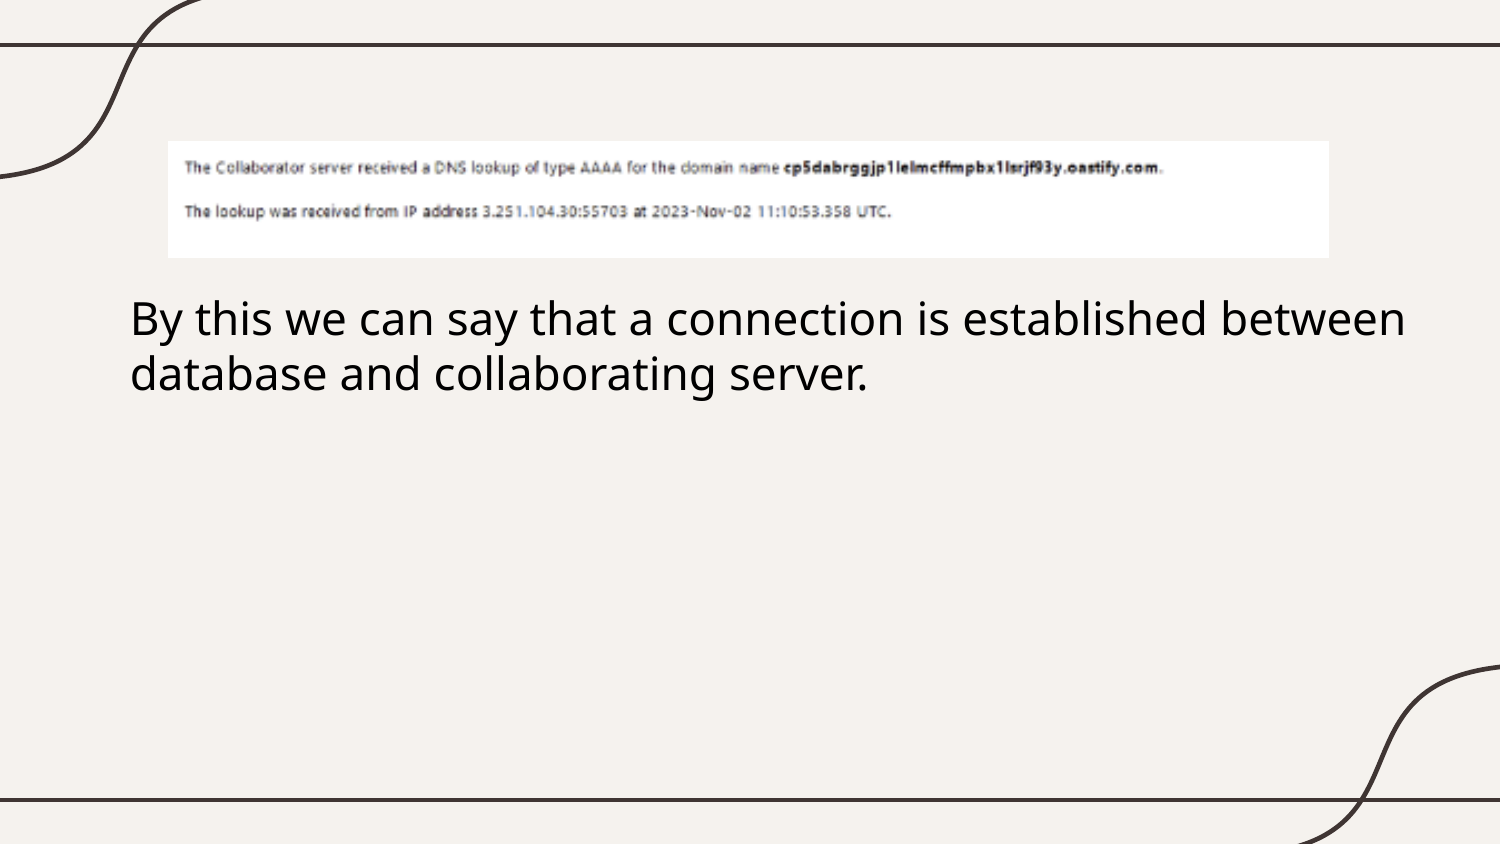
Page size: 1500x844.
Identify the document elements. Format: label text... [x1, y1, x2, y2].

subtitle By this we can say that a connection is established between database and collaborating server. [114, 274, 1448, 439]
picture [168, 141, 1329, 258]
